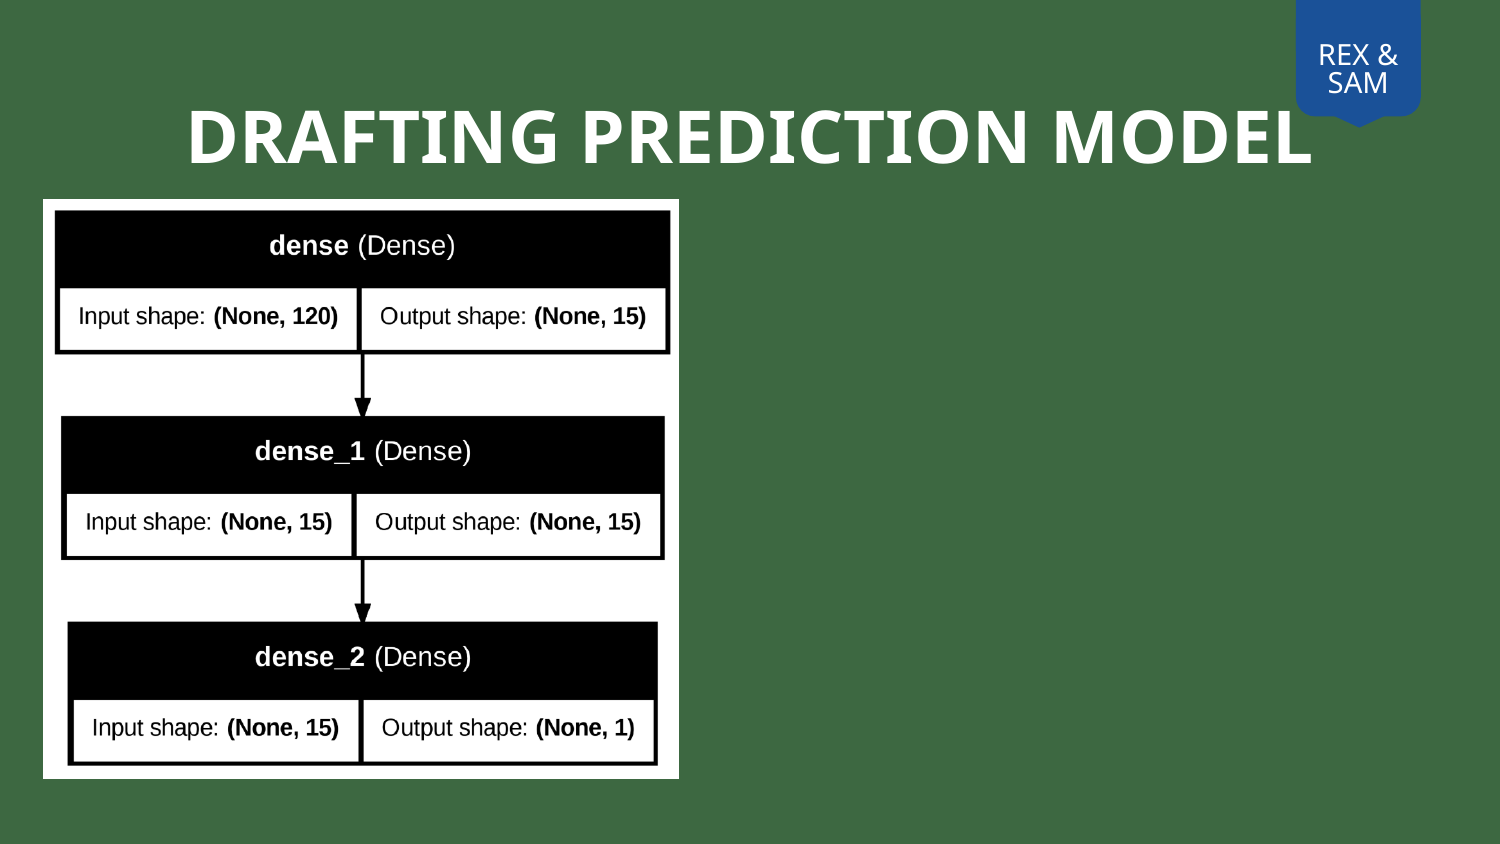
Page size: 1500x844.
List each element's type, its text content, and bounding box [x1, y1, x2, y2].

text_box DRAFTING PREDICTION MODEL [109, 83, 1391, 186]
picture [43, 198, 679, 780]
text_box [1295, 0, 1422, 128]
